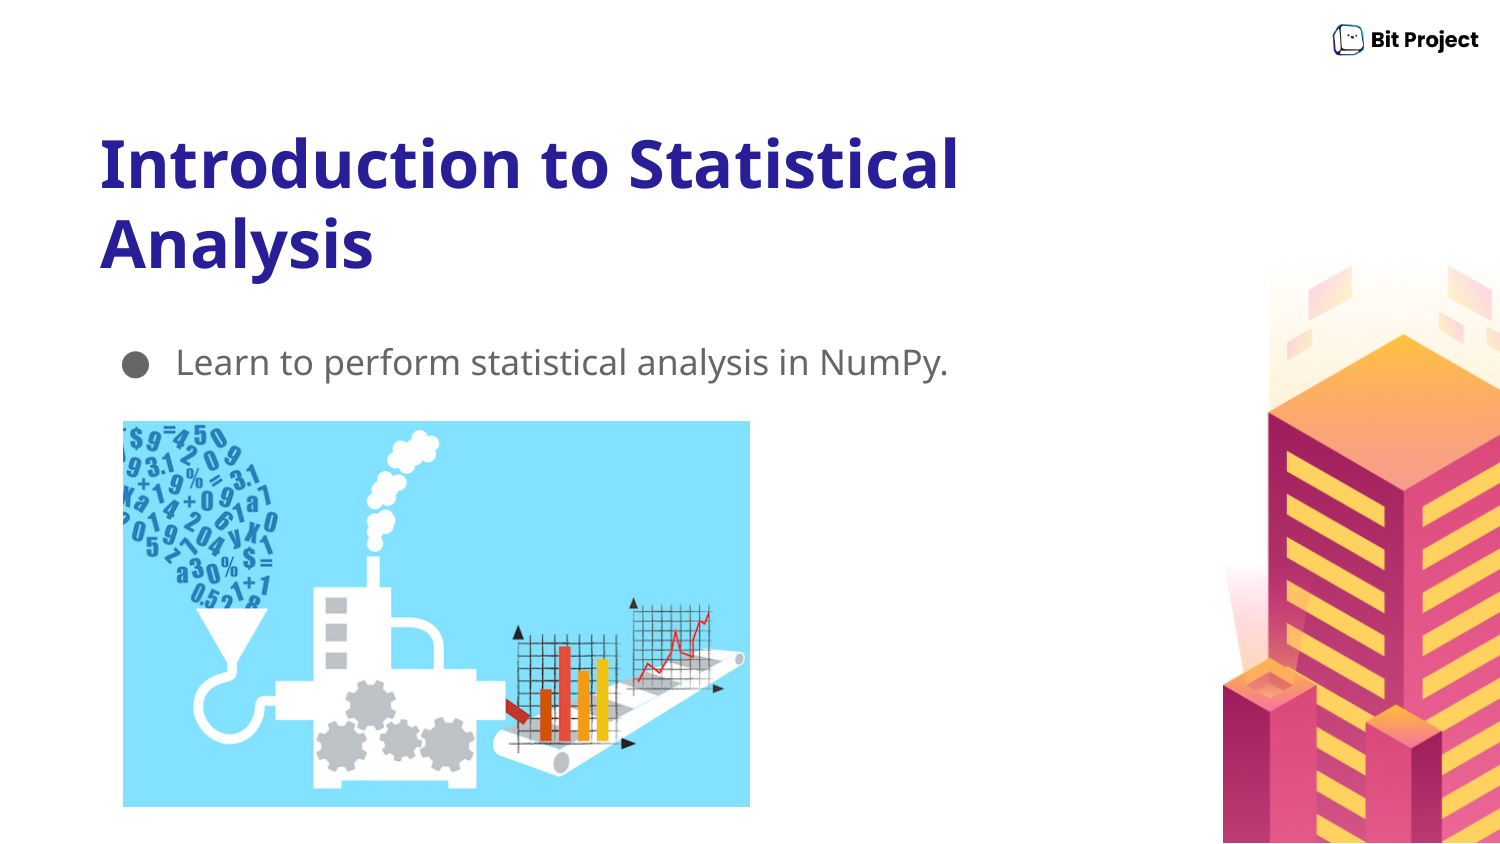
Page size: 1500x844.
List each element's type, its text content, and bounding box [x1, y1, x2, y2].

list Learn to perform statistical analysis in NumPy. [85, 226, 1151, 721]
picture [1332, 23, 1483, 56]
picture [123, 421, 751, 808]
title Introduction to Statistical Analysis [85, 107, 1075, 226]
picture [1223, 247, 1500, 843]
